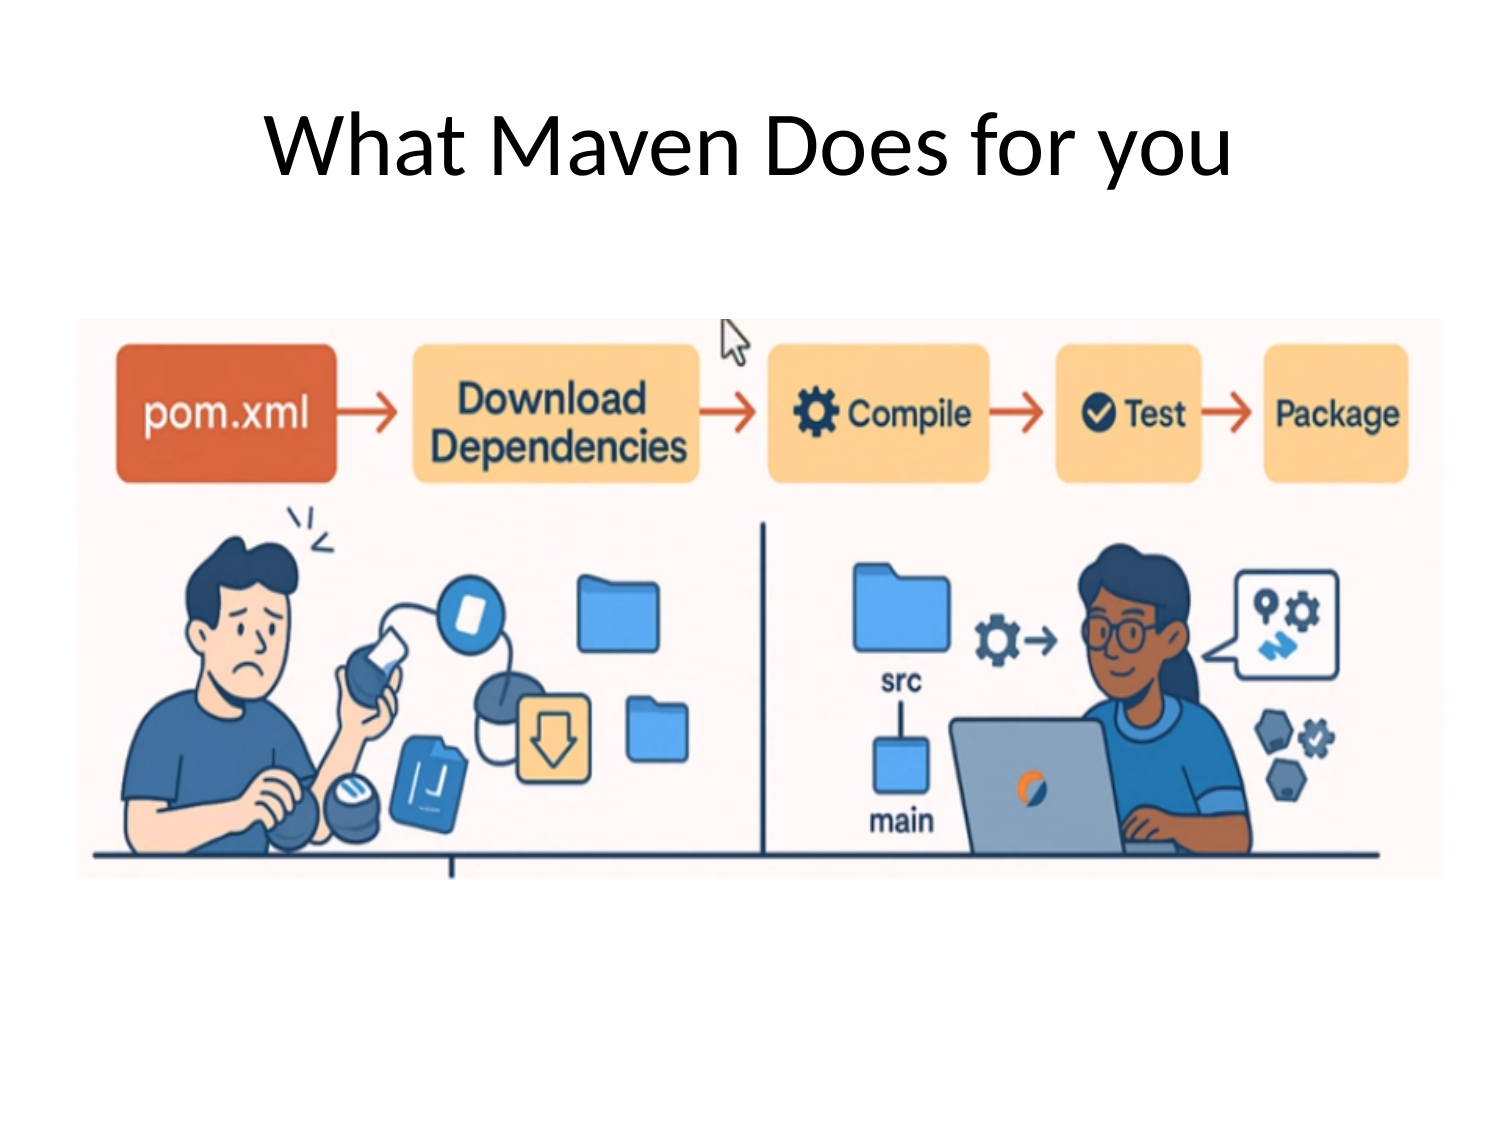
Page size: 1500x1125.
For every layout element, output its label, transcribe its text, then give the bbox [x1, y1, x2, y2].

picture [57, 319, 1443, 891]
title What Maven Does for you [75, 45, 1425, 233]
